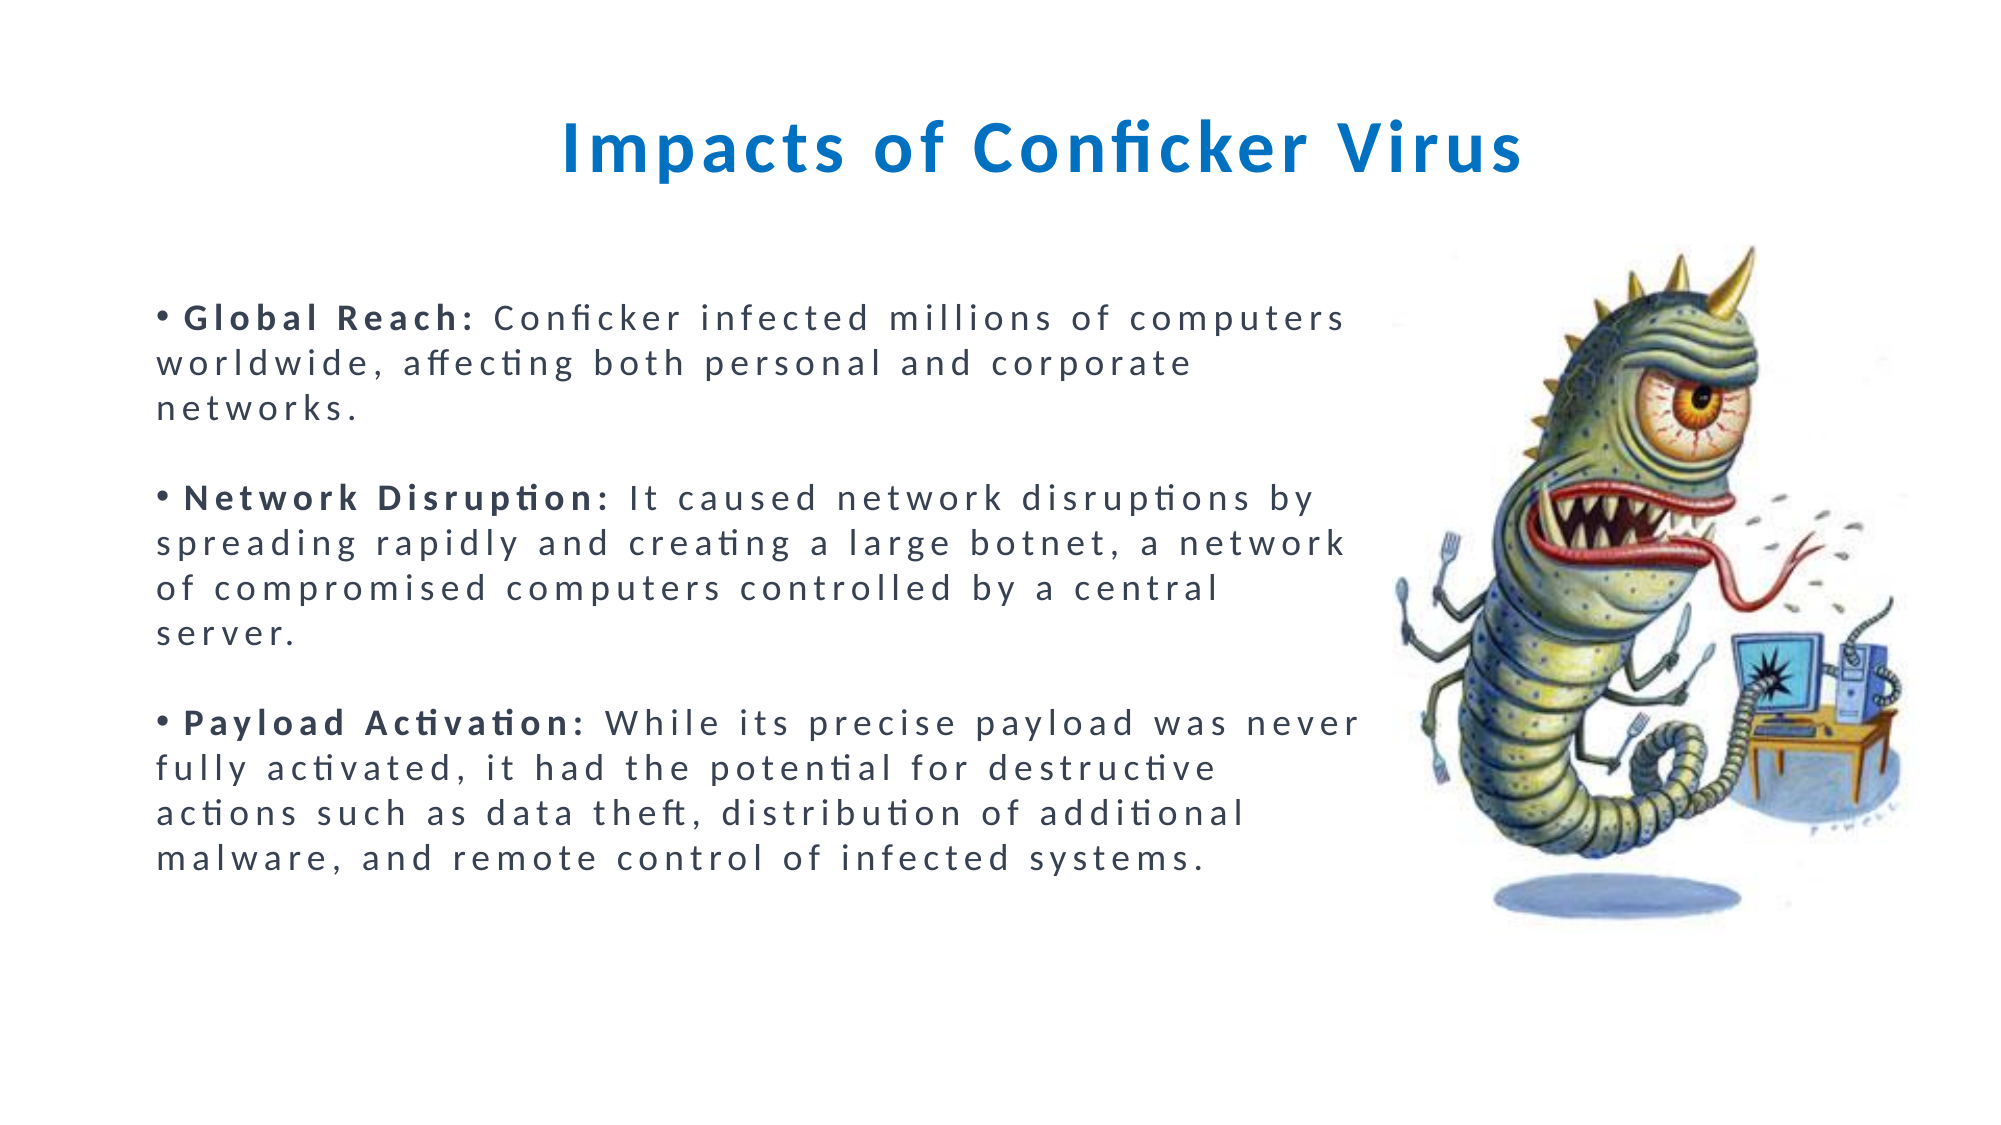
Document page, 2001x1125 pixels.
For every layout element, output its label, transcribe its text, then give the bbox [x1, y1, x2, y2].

text_box Global Reach: Conficker infected millions of computers worldwide, affecting both personal and corporate networks. Network Disruption: It caused network disruptions by spreading rapidly and creating a large botnet, a network of compromised computers controlled by a central server. Payload Activation: While its precise payload was never fully activated, it had the potential for destructive actions such as data theft, distribution of additional malware, and remote control of infected systems. [141, 285, 1392, 886]
picture [1392, 244, 1917, 934]
text_box Impacts of Conficker Virus [476, 89, 1610, 195]
